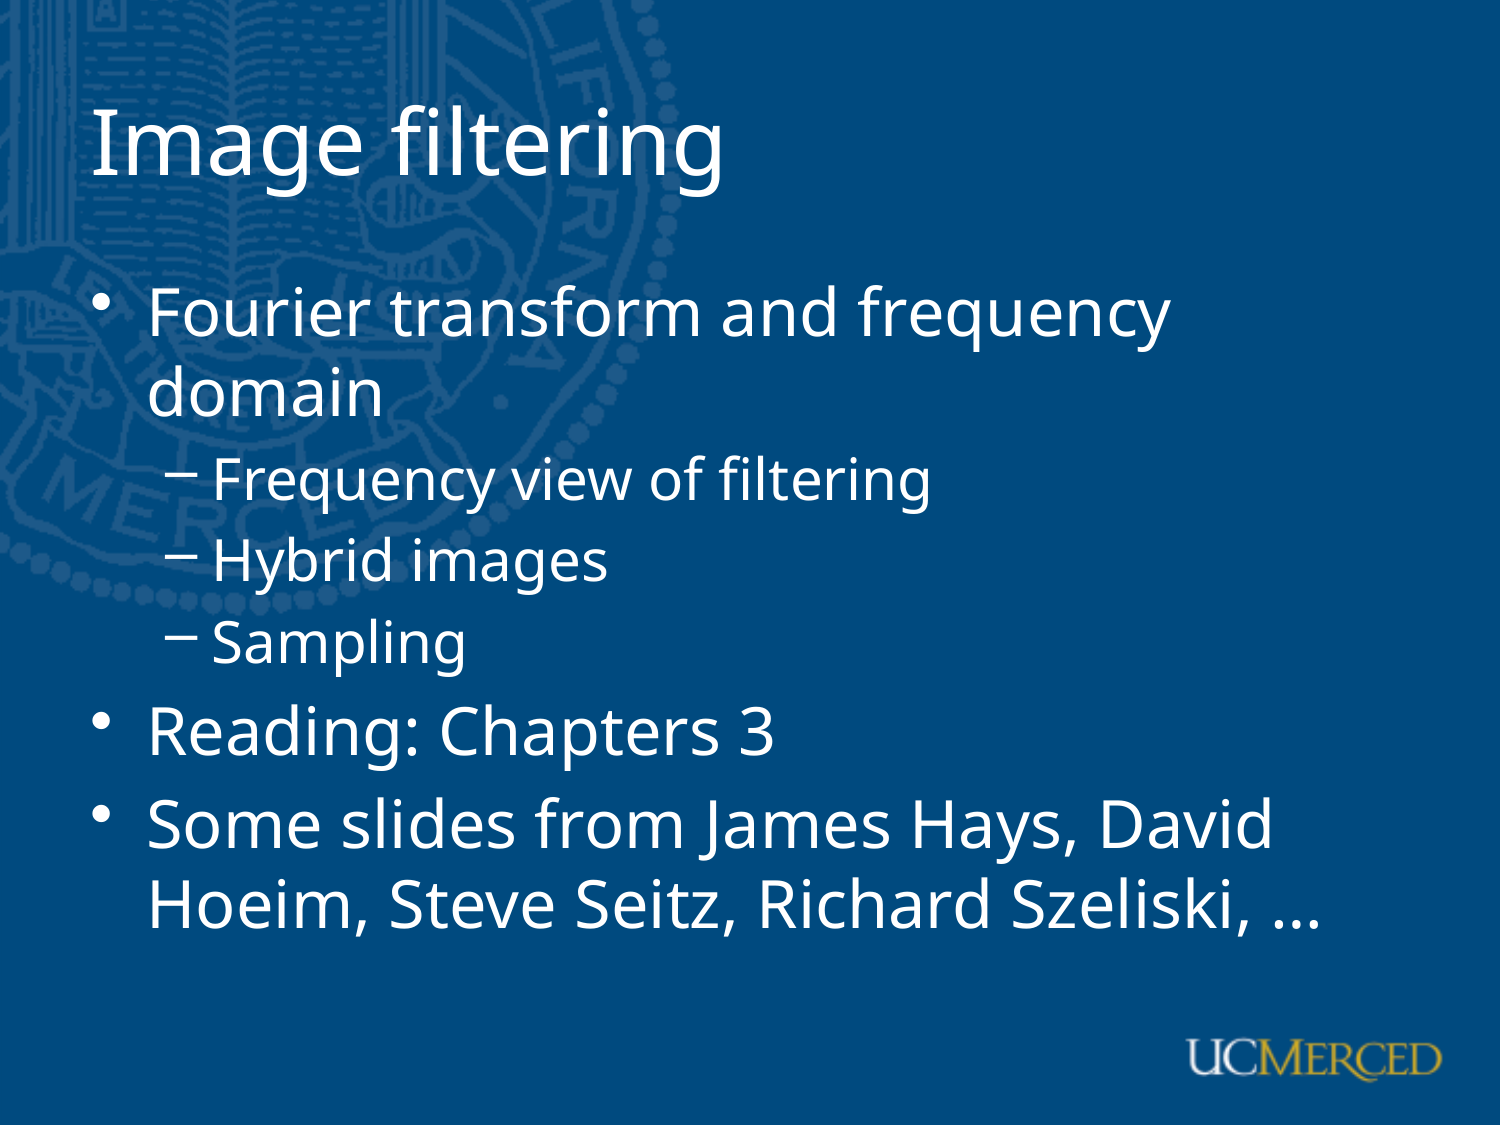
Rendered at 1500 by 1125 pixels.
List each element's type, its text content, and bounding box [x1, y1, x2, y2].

list Fourier transform and frequency domain Frequency view of filtering Hybrid images Sampling Reading: Chapters 3 Some slides from James Hays, David Hoeim, Steve Seitz, Richard Szeliski, … [75, 262, 1425, 1005]
title Image filtering [75, 45, 1425, 233]
picture [0, 0, 1500, 1125]
